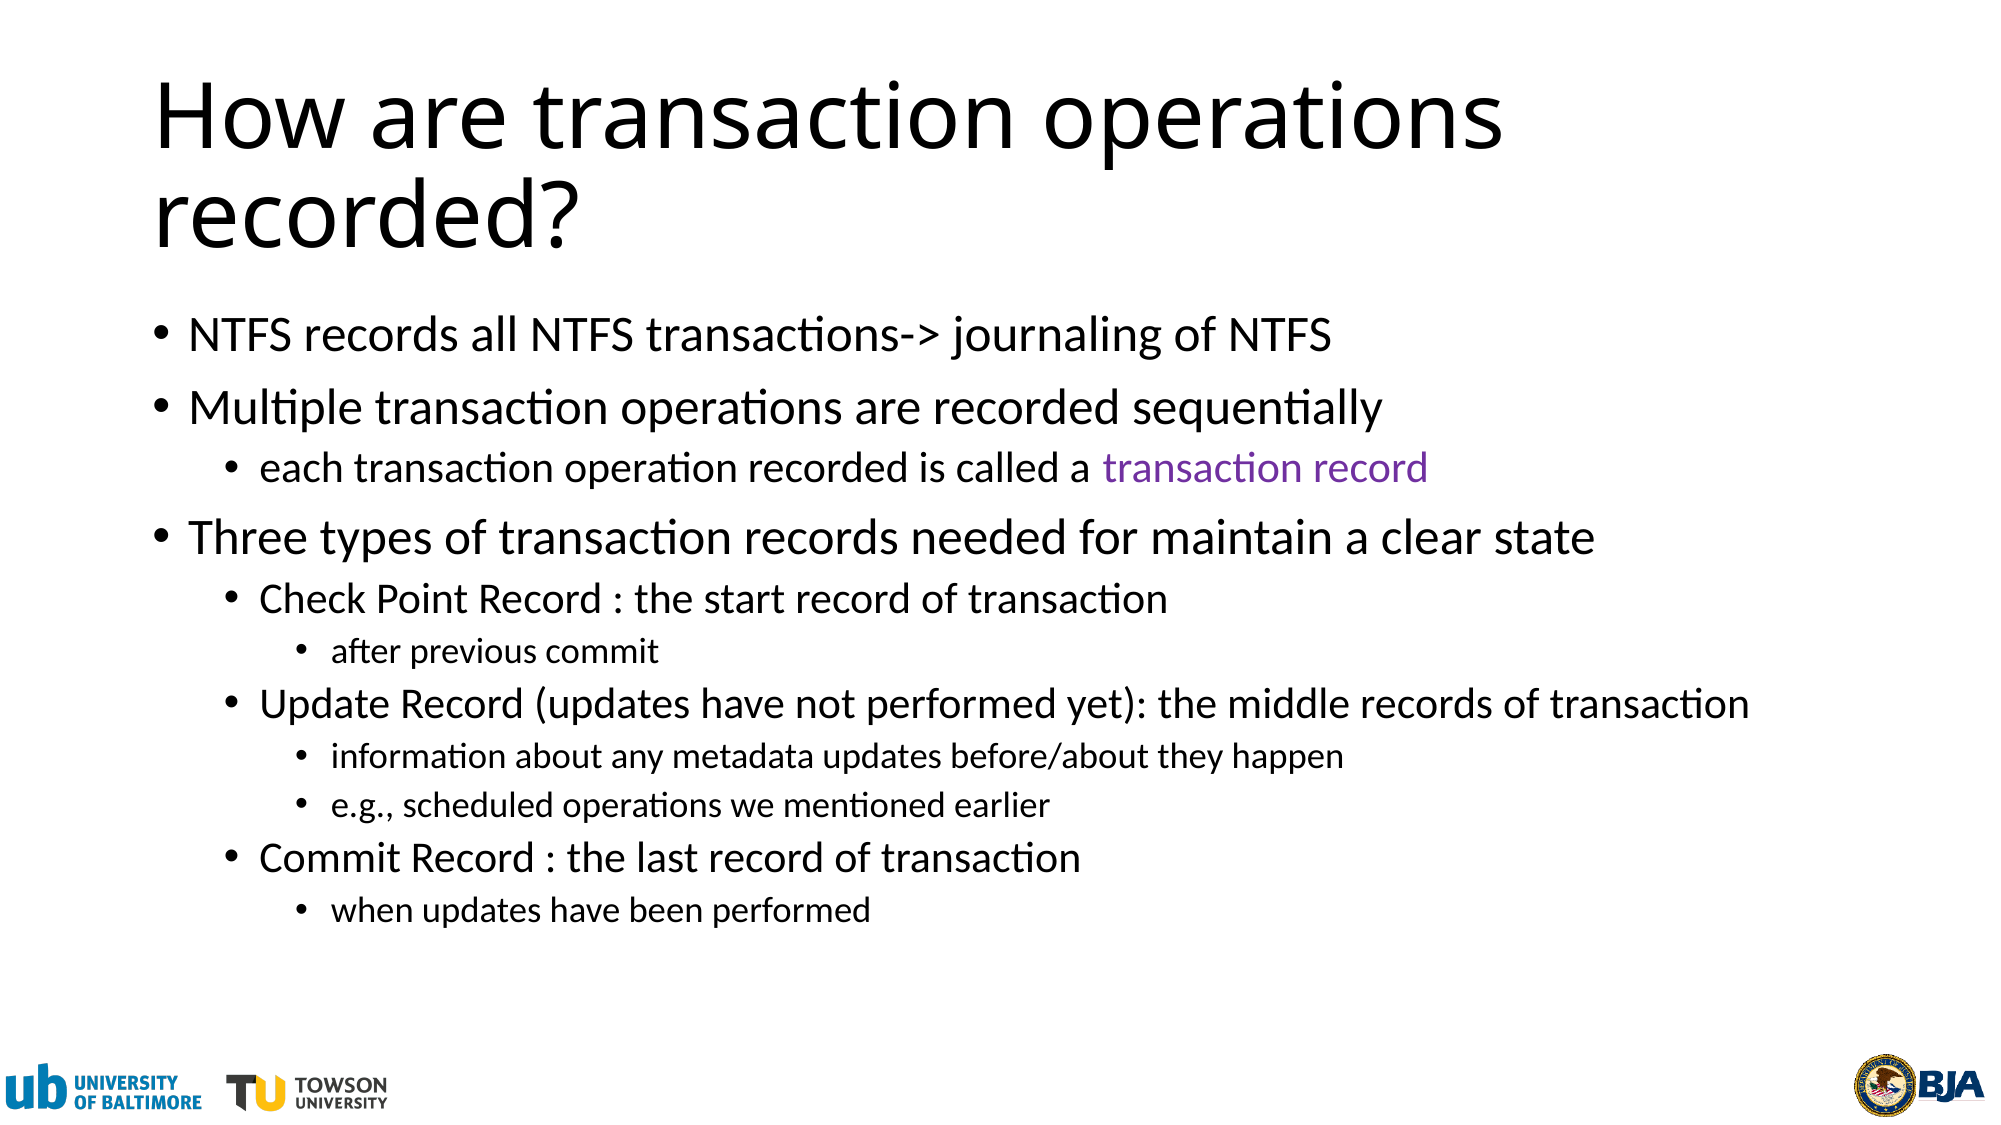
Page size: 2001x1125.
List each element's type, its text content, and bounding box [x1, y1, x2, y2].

title How are transaction operations recorded? [137, 59, 1863, 278]
list NTFS records all NTFS transactions-> journaling of NTFS Multiple transaction operations are recorded sequentially each transaction operation recorded is called a transaction record Three types of transaction records needed for maintain a clear state Check Point Record : the start record of transaction after previous commit Update Record (updates have not performed yet): the middle records of transaction information about any metadata updates before/about they happen e.g., scheduled operations we mentioned earlier Commit Record : the last record of transaction when updates have been performed [137, 299, 1788, 980]
picture [1854, 1054, 1986, 1117]
picture [0, 1031, 407, 1125]
